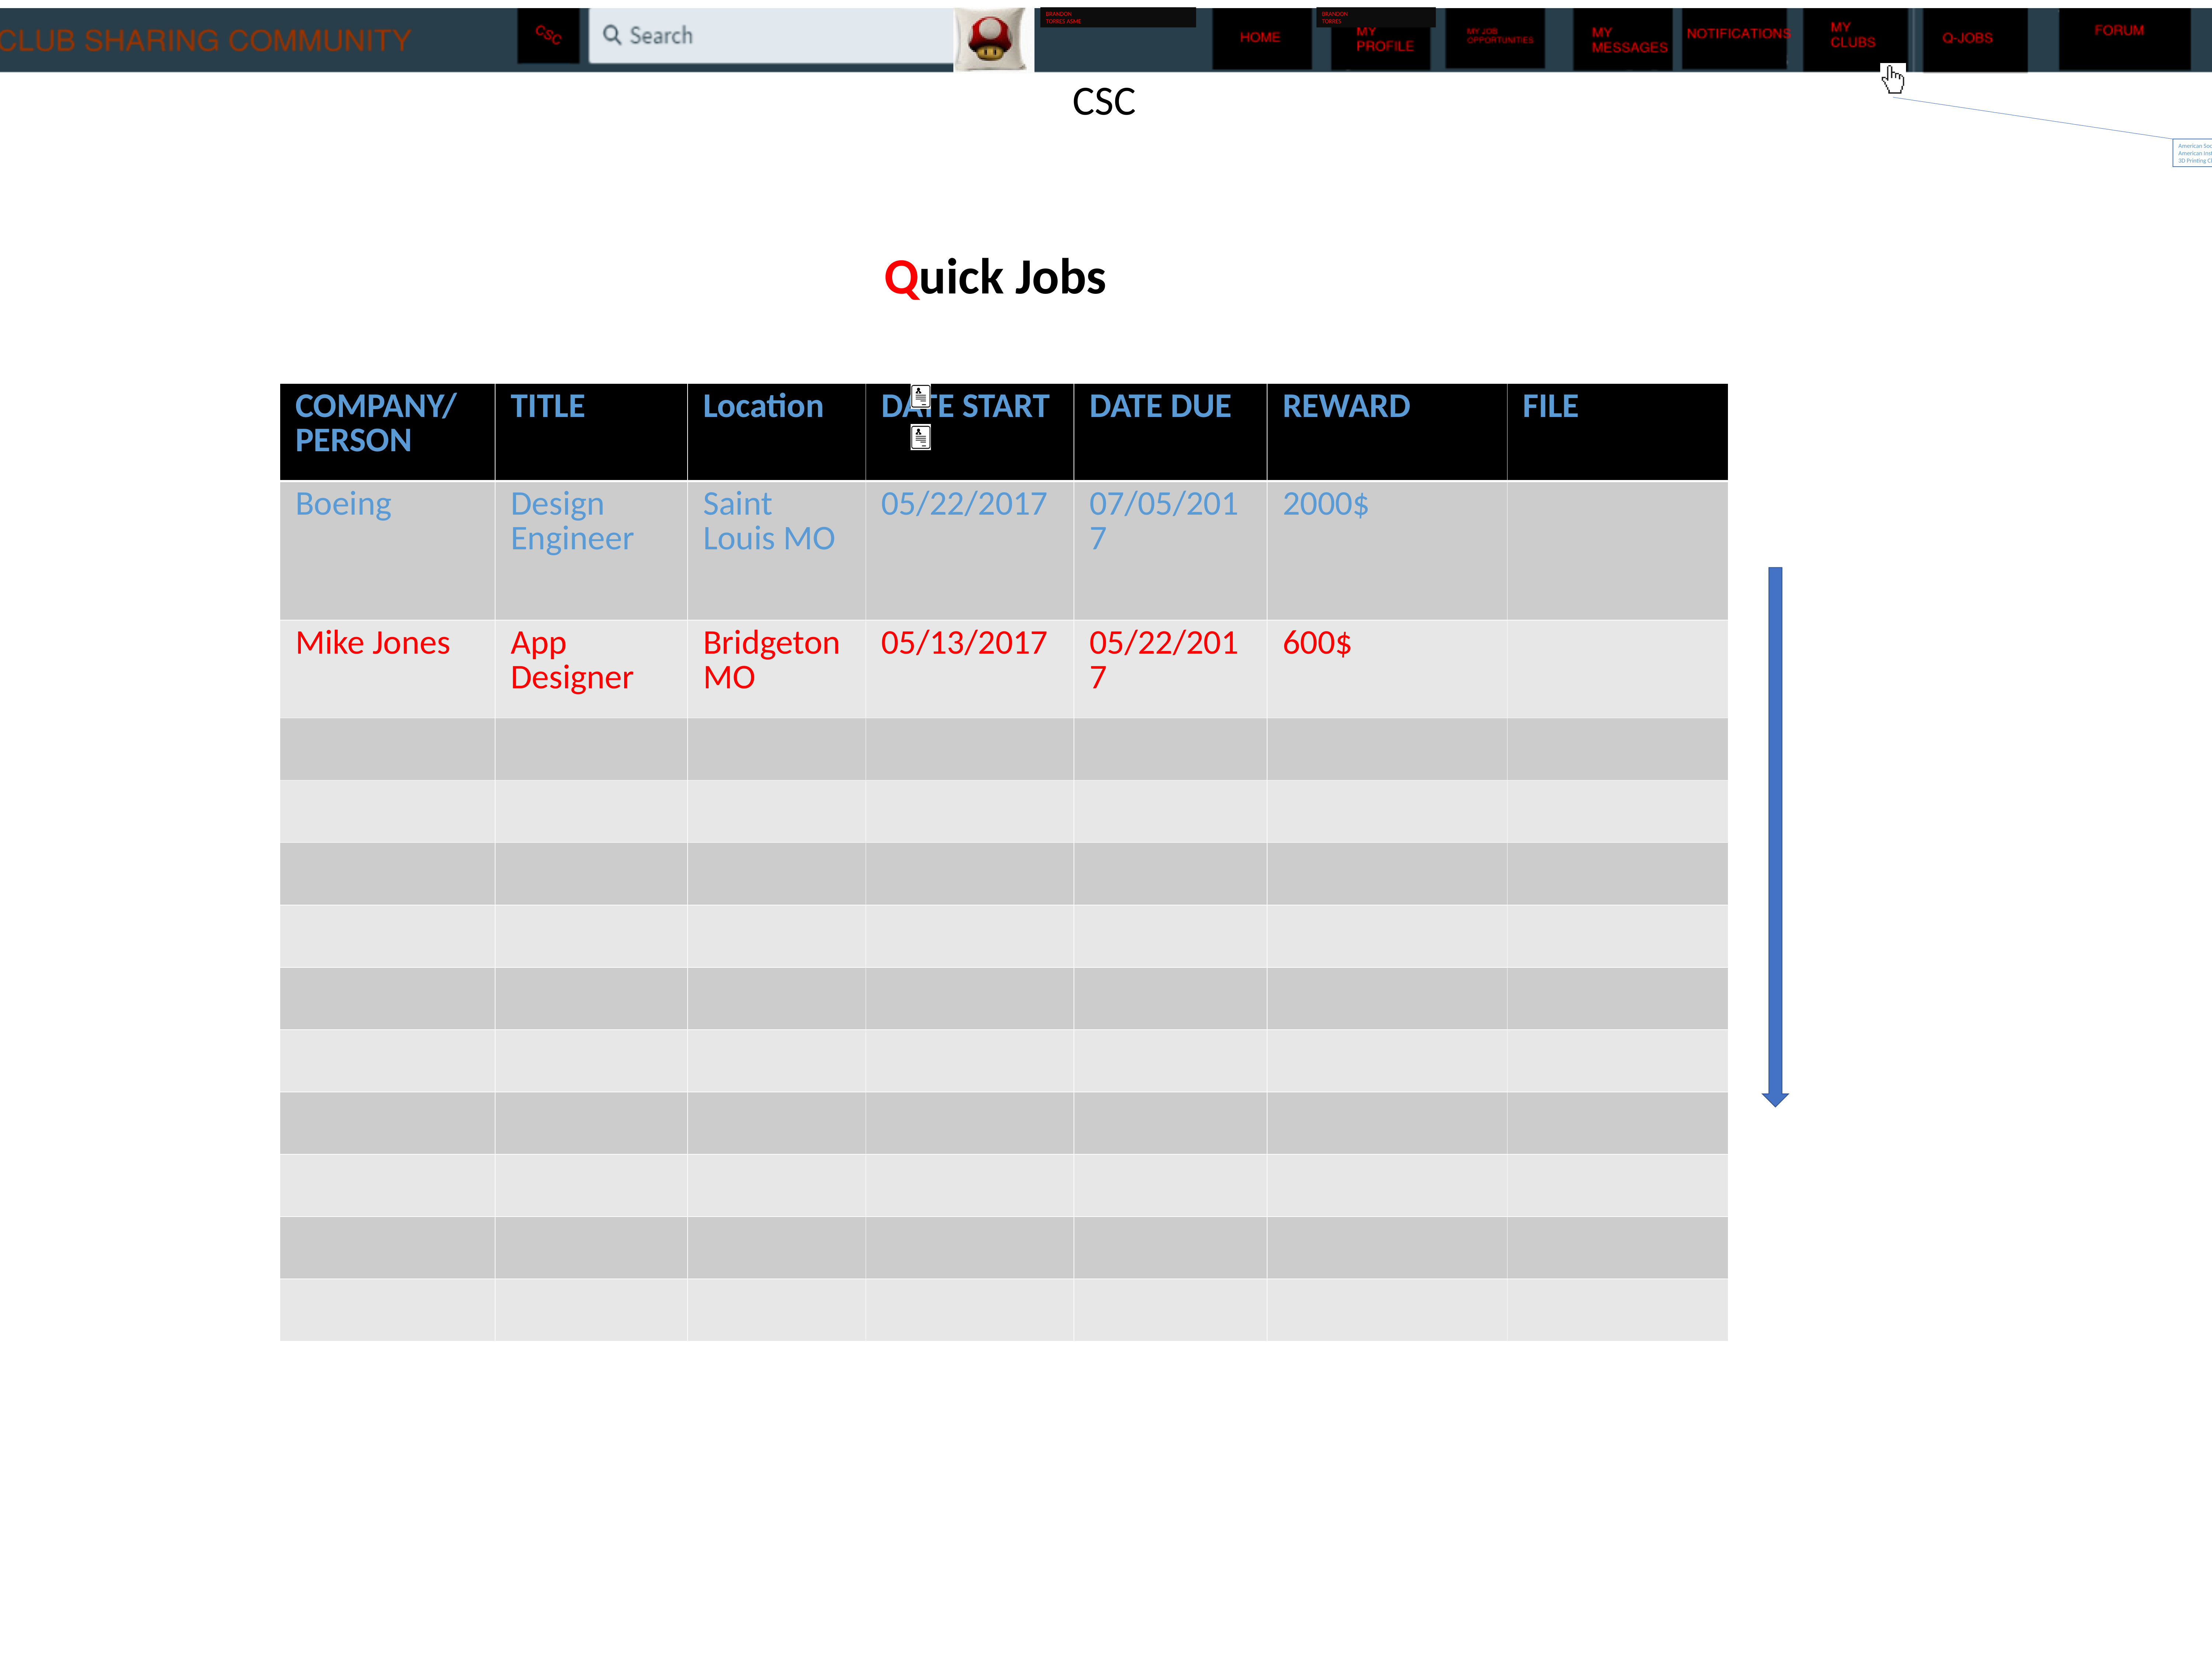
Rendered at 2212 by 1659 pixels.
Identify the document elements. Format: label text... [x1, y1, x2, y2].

table_cell [495, 718, 687, 780]
table_cell [1074, 1279, 1267, 1341]
table_cell [1074, 1092, 1267, 1154]
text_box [0, 7, 2212, 239]
table_cell [280, 1217, 495, 1279]
table_cell Mike Jones [280, 620, 495, 718]
table_cell Saint Louis MO [688, 482, 866, 620]
table_cell [495, 843, 687, 905]
table_cell [688, 968, 866, 1029]
table_cell [495, 1279, 687, 1341]
text_box [1761, 567, 1790, 1108]
table_cell [688, 1217, 866, 1279]
table_cell [688, 1030, 866, 1092]
table_cell 05/13/2017 [866, 620, 1074, 718]
table_cell [1267, 905, 1507, 967]
table_cell Bridgeton MO [688, 620, 866, 718]
table_cell [1074, 1030, 1267, 1092]
table_cell [495, 780, 687, 842]
table_cell [866, 1279, 1074, 1341]
table_cell [866, 1155, 1074, 1216]
table_cell [1267, 968, 1507, 1029]
table_header REWARD [1267, 384, 1507, 480]
table_cell [1074, 718, 1267, 780]
table_header FILE [1507, 384, 1728, 480]
table_cell [866, 843, 1074, 905]
table_cell [866, 968, 1074, 1029]
table_cell [688, 780, 866, 842]
table_cell [1074, 843, 1267, 905]
table_cell 05/22/2017 [1074, 620, 1267, 718]
table_cell [495, 1092, 687, 1154]
table_cell 2000$ [1267, 482, 1507, 620]
table_cell [280, 718, 495, 780]
table_cell [866, 780, 1074, 842]
table_cell [688, 1155, 866, 1216]
picture [911, 383, 931, 409]
picture [911, 424, 931, 450]
table_cell [1074, 968, 1267, 1029]
table_cell [1267, 780, 1507, 842]
table_cell [688, 843, 866, 905]
table_cell [280, 1279, 495, 1341]
table_cell [1267, 1155, 1507, 1216]
table_cell [1507, 1279, 1728, 1341]
table_cell [1507, 968, 1728, 1029]
table_cell 05/22/2017 [866, 482, 1074, 620]
table_cell [1074, 905, 1267, 967]
table_cell [1267, 1279, 1507, 1341]
table_cell [1507, 843, 1728, 905]
table_cell [1507, 718, 1728, 780]
table_cell [280, 905, 495, 967]
table_cell [280, 1092, 495, 1154]
table_cell [280, 780, 495, 842]
table_cell [495, 1030, 687, 1092]
table_cell [495, 968, 687, 1029]
table_cell [280, 1155, 495, 1216]
table_cell [280, 843, 495, 905]
table_cell [1267, 1217, 1507, 1279]
table_cell [495, 905, 687, 967]
table_cell [866, 905, 1074, 967]
table_cell [1507, 620, 1728, 718]
table_header TITLE [495, 384, 687, 480]
table_cell [1507, 905, 1728, 967]
table_cell [866, 1092, 1074, 1154]
table_cell [1267, 718, 1507, 780]
table_cell [688, 1279, 866, 1341]
table_cell [1507, 1030, 1728, 1092]
table_header Location [688, 384, 866, 480]
table_cell 600$ [1267, 620, 1507, 718]
table_cell App Designer [495, 620, 687, 718]
table_cell [688, 1092, 866, 1154]
table_cell Design Engineer [495, 482, 687, 620]
table_cell [280, 1030, 495, 1092]
table_cell [688, 905, 866, 967]
table_cell [1267, 843, 1507, 905]
table_cell [1074, 1155, 1267, 1216]
table_header DATE DUE [1074, 384, 1267, 480]
table_cell [1267, 1092, 1507, 1154]
table_cell [280, 968, 495, 1029]
text_box Quick Jobs [879, 240, 1130, 307]
table_cell [866, 1030, 1074, 1092]
table_cell [495, 1155, 687, 1216]
table_cell Boeing [280, 482, 495, 620]
table_cell 07/05/2017 [1074, 482, 1267, 620]
table_cell [1267, 1030, 1507, 1092]
table_cell [1074, 780, 1267, 842]
table_cell [1507, 1092, 1728, 1154]
table_cell [1507, 780, 1728, 842]
table_cell [1507, 1217, 1728, 1279]
table_cell [495, 1217, 687, 1279]
table_cell [866, 1217, 1074, 1279]
table_cell [688, 718, 866, 780]
table_cell [866, 718, 1074, 780]
table_cell [1074, 1217, 1267, 1279]
table_header DATE START [866, 384, 1074, 480]
table_cell [1507, 482, 1728, 620]
table_header COMPANY/PERSON [280, 384, 495, 480]
table_cell [1507, 1155, 1728, 1216]
